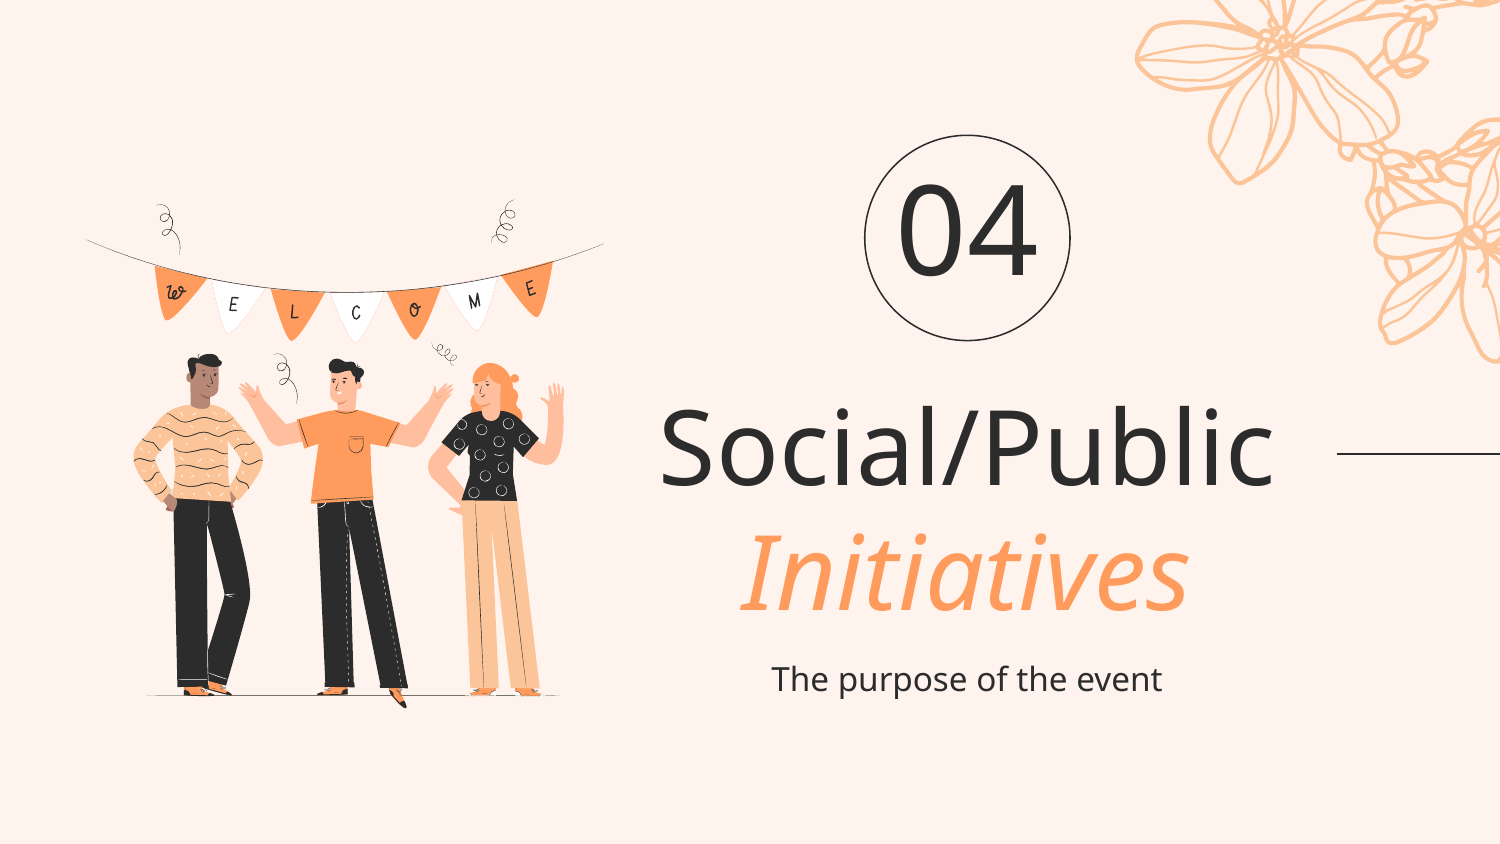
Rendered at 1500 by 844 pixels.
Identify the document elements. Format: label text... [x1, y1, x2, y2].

text_box [882, 295, 1053, 341]
title Social/Public Initiatives [609, 385, 1337, 629]
subtitle The purpose of the event [609, 648, 1337, 709]
text_box [864, 208, 869, 268]
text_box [85, 199, 605, 709]
text_box [1134, 0, 1500, 364]
title 04 [869, 156, 1066, 295]
text_box [905, 135, 1030, 156]
text_box [1066, 209, 1071, 267]
